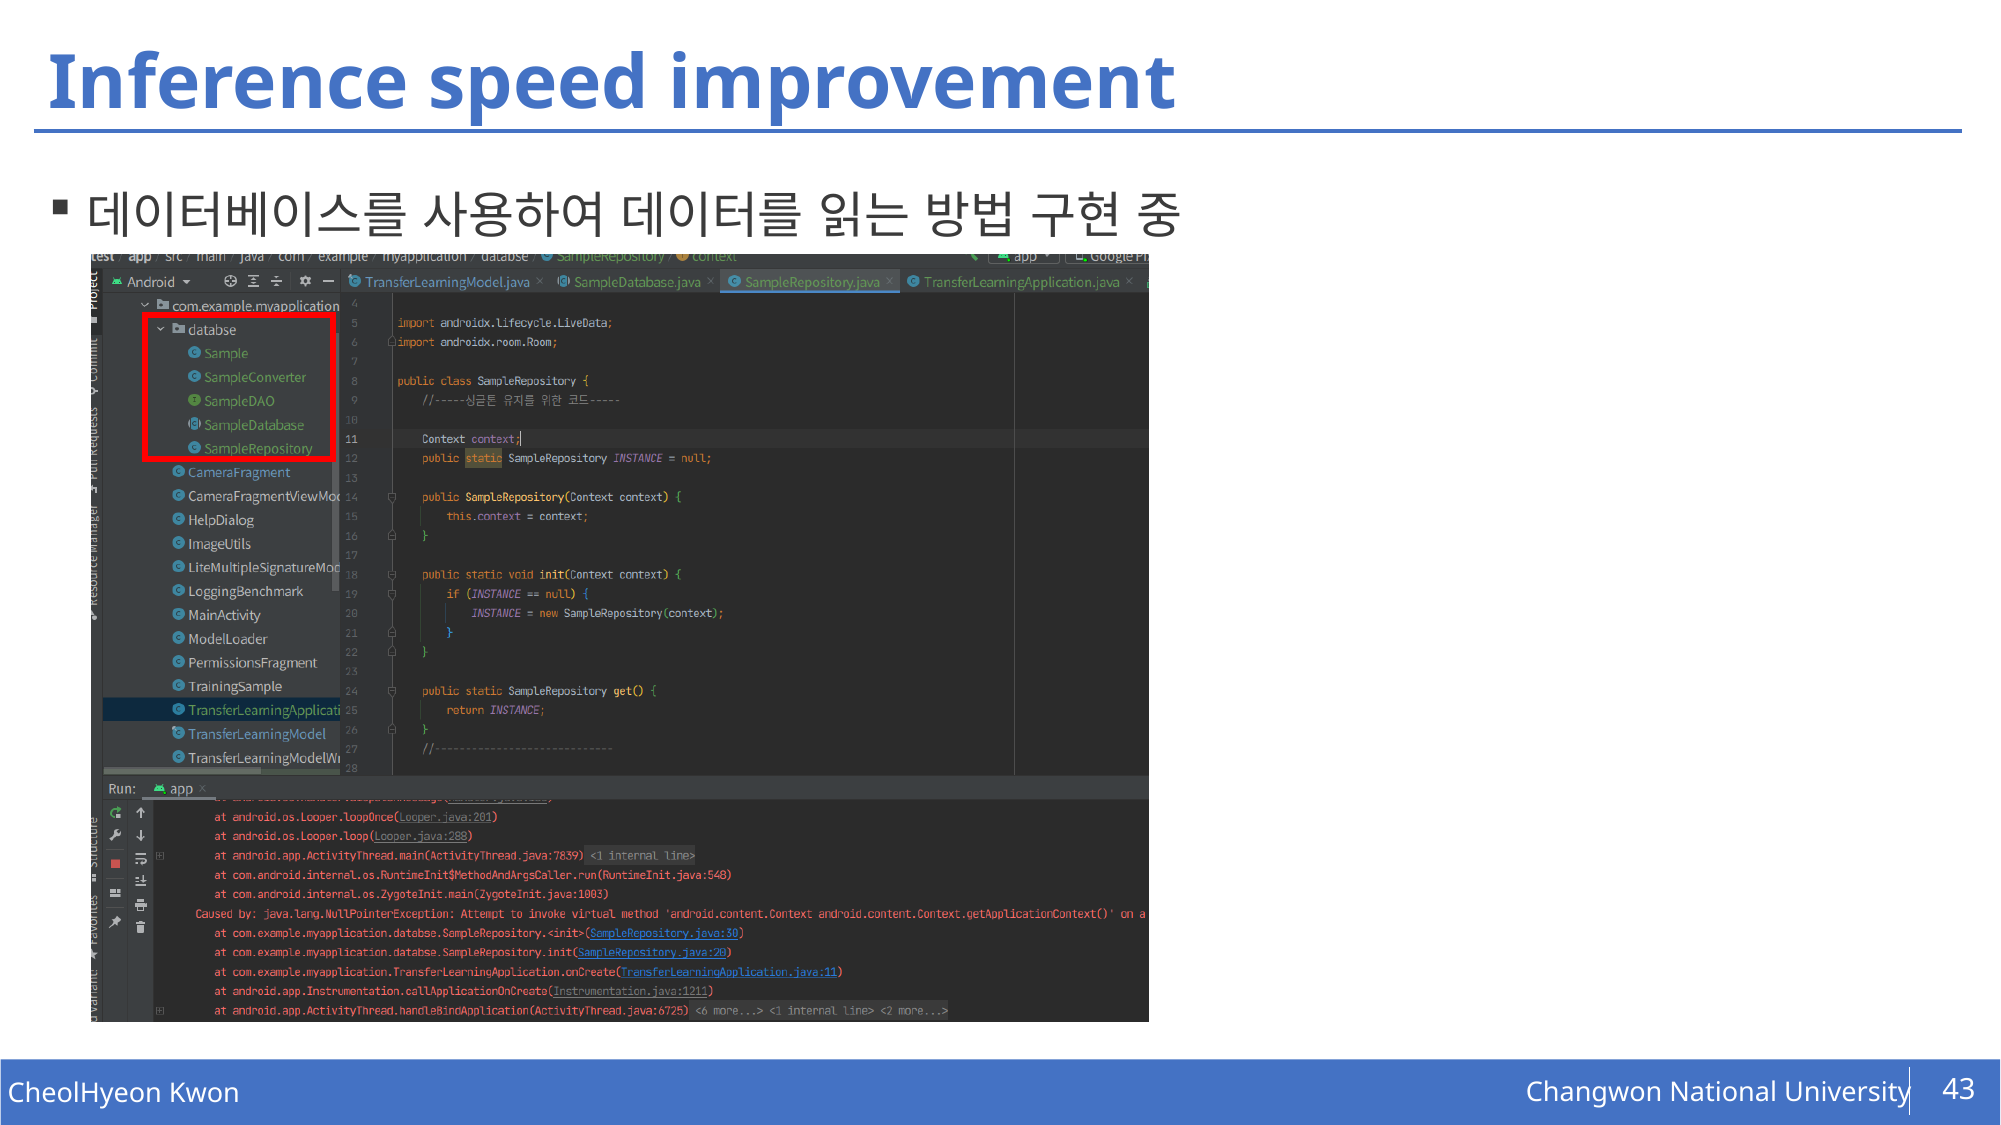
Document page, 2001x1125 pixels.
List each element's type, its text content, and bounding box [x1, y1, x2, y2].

picture [91, 254, 1149, 1022]
list 데이터베이스를 사용하여 데이터를 읽는 방법 구현 중 [33, 152, 1963, 997]
slide_number 43 [1922, 1060, 1996, 1121]
title Inference speed improvement [33, 27, 1963, 143]
